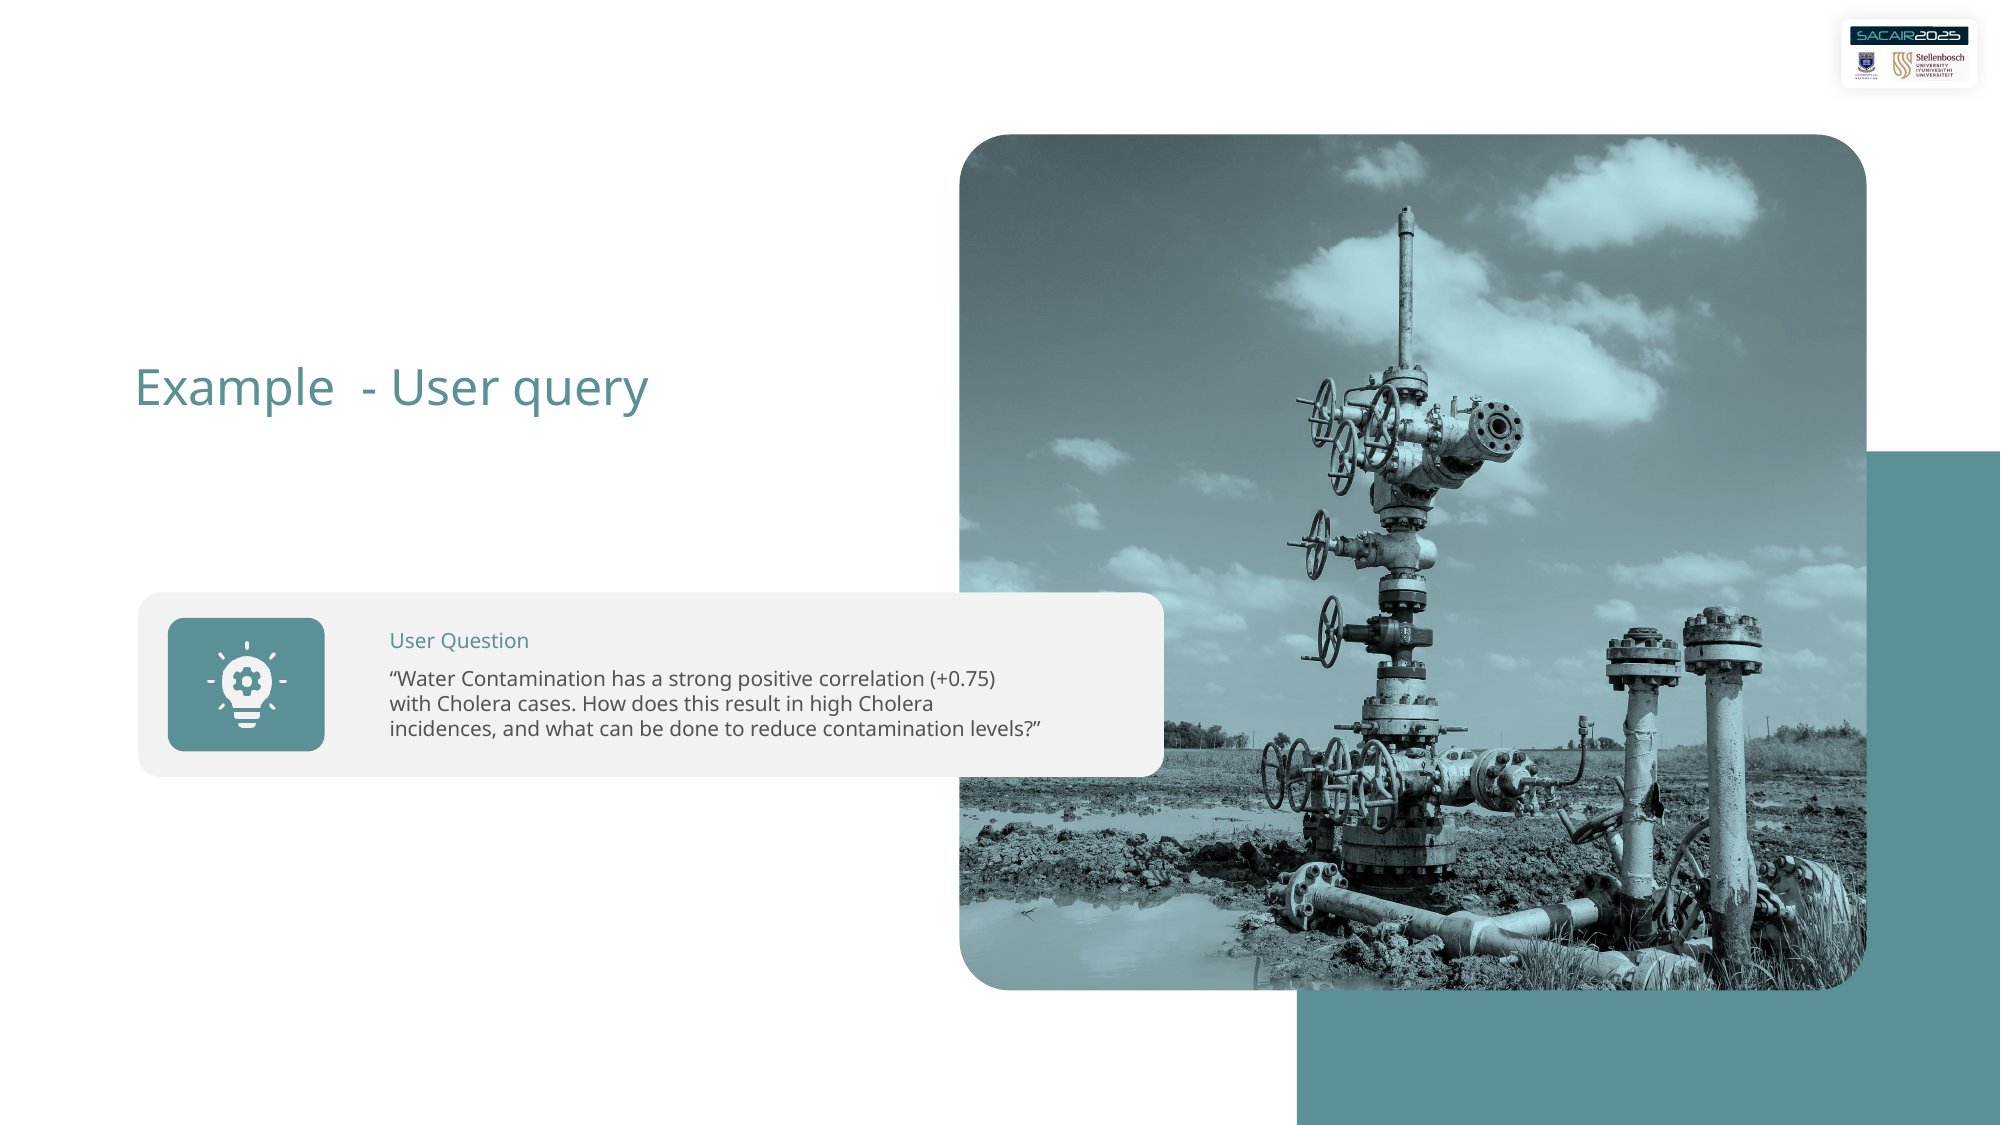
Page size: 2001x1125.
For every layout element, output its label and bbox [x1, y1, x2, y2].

text_box [1841, 19, 1978, 89]
picture [959, 134, 1867, 991]
text_box [119, 347, 1164, 777]
text_box [1296, 450, 2000, 1125]
